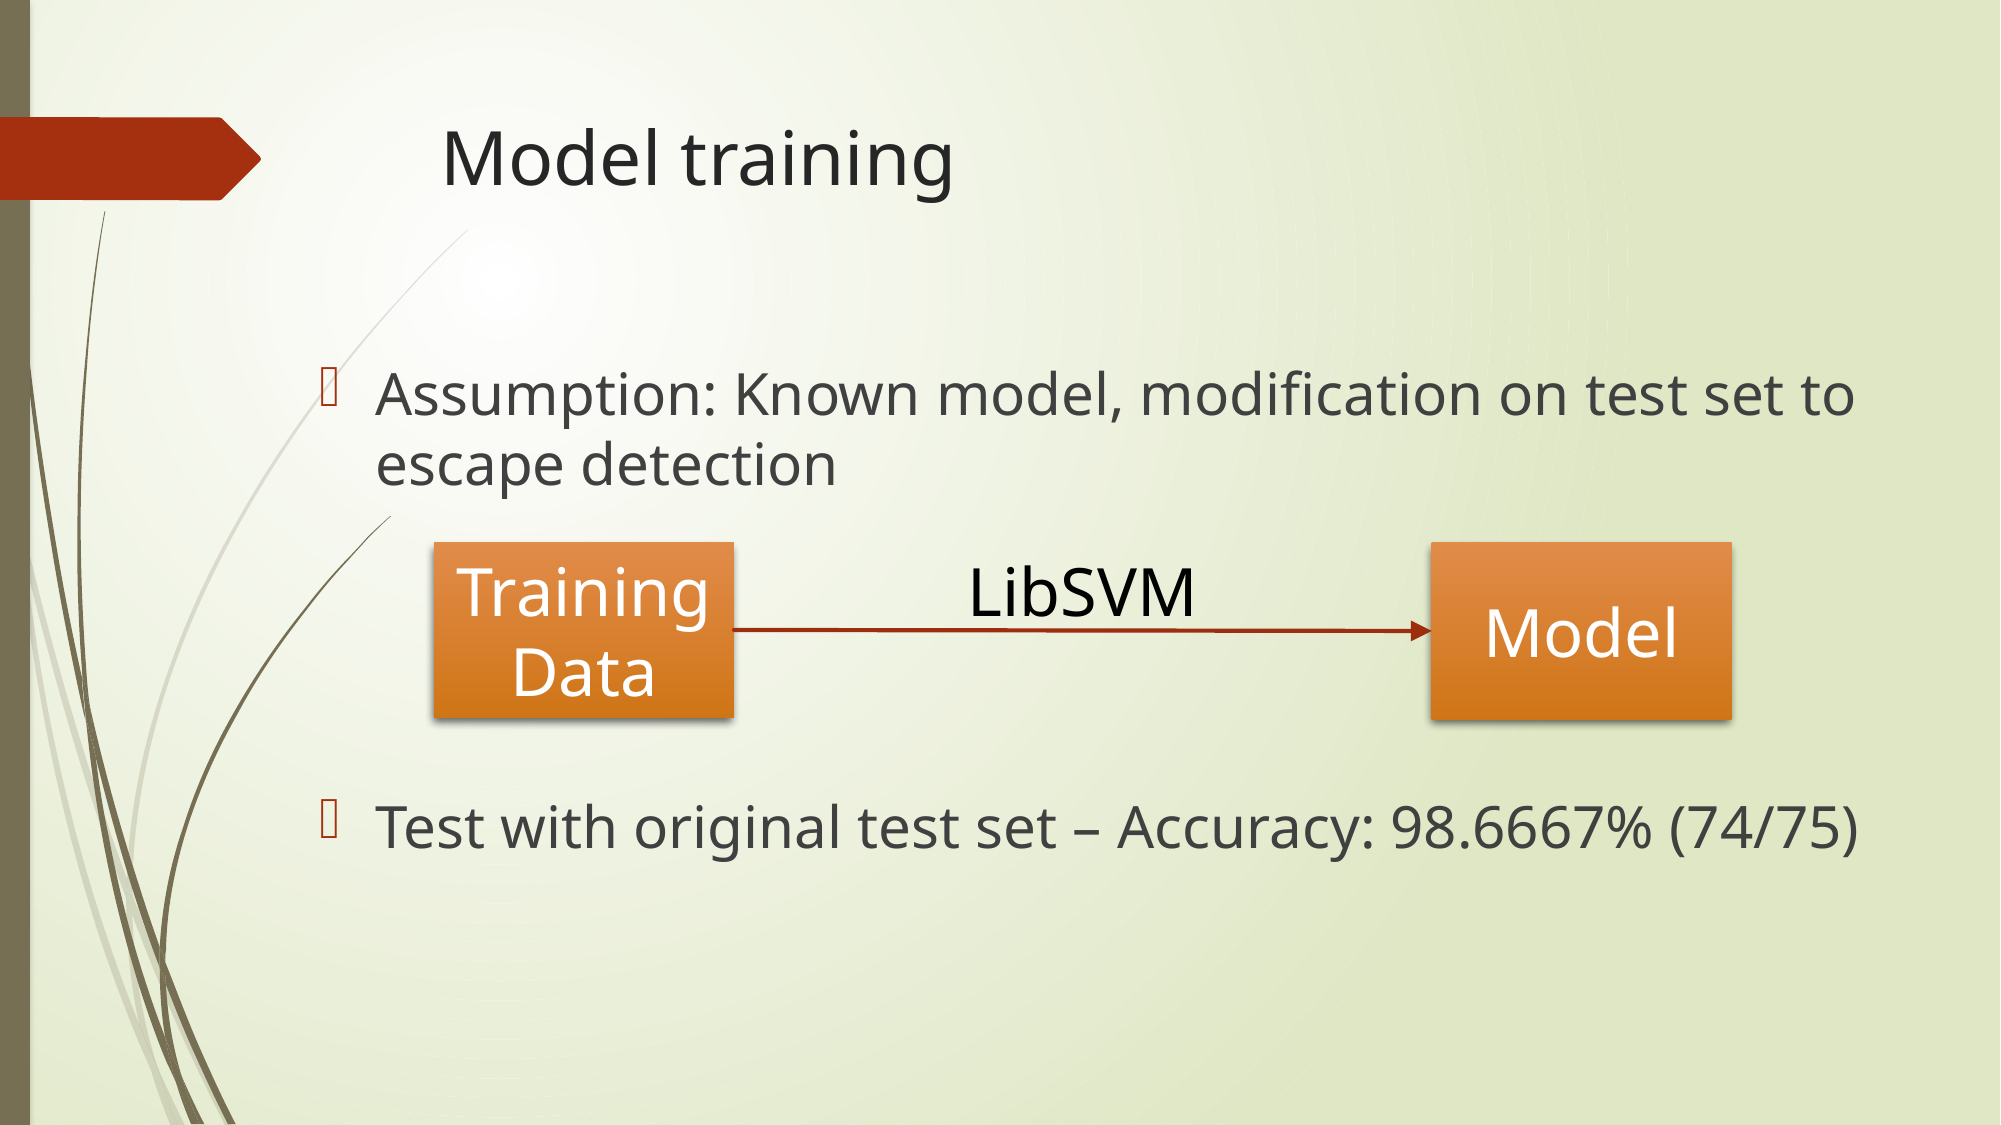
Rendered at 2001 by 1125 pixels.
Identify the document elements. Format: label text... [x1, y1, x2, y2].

text_box Training Data [434, 542, 734, 718]
list Assumption: Known model, modification on test set to escape detection Test with original test set – Accuracy: 98.6667% (74/75) [304, 350, 1948, 970]
title Model training [425, 102, 1888, 313]
text_box LibSVM [952, 542, 1214, 630]
text_box Model [1431, 542, 1732, 720]
